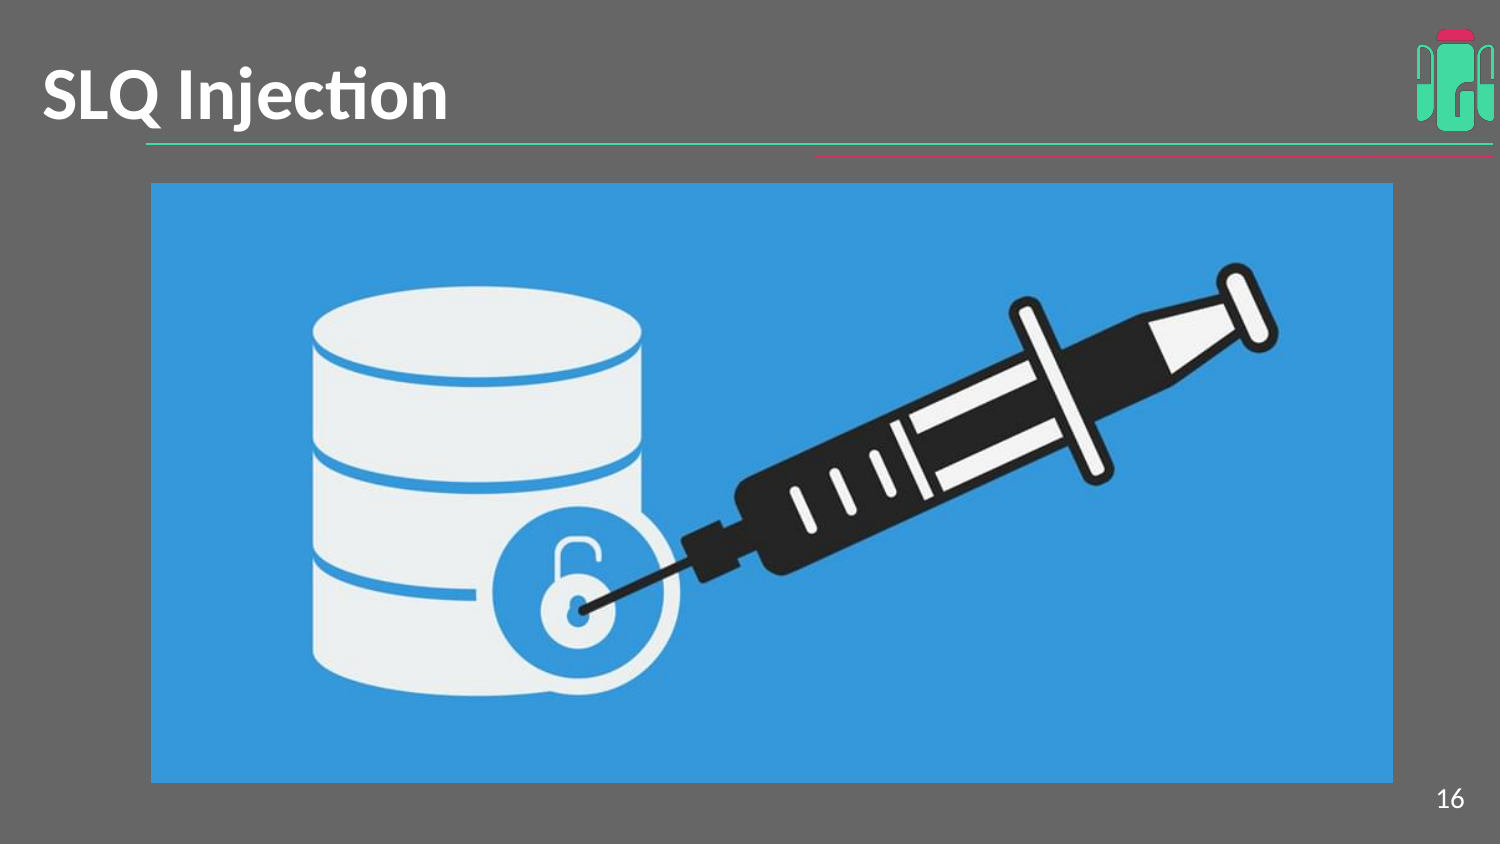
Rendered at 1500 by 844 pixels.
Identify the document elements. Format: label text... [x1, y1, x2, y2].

title SLQ Injection [27, 29, 1374, 131]
slide_number ‹#› [1389, 764, 1480, 830]
picture [1417, 29, 1494, 131]
picture [151, 183, 1394, 783]
